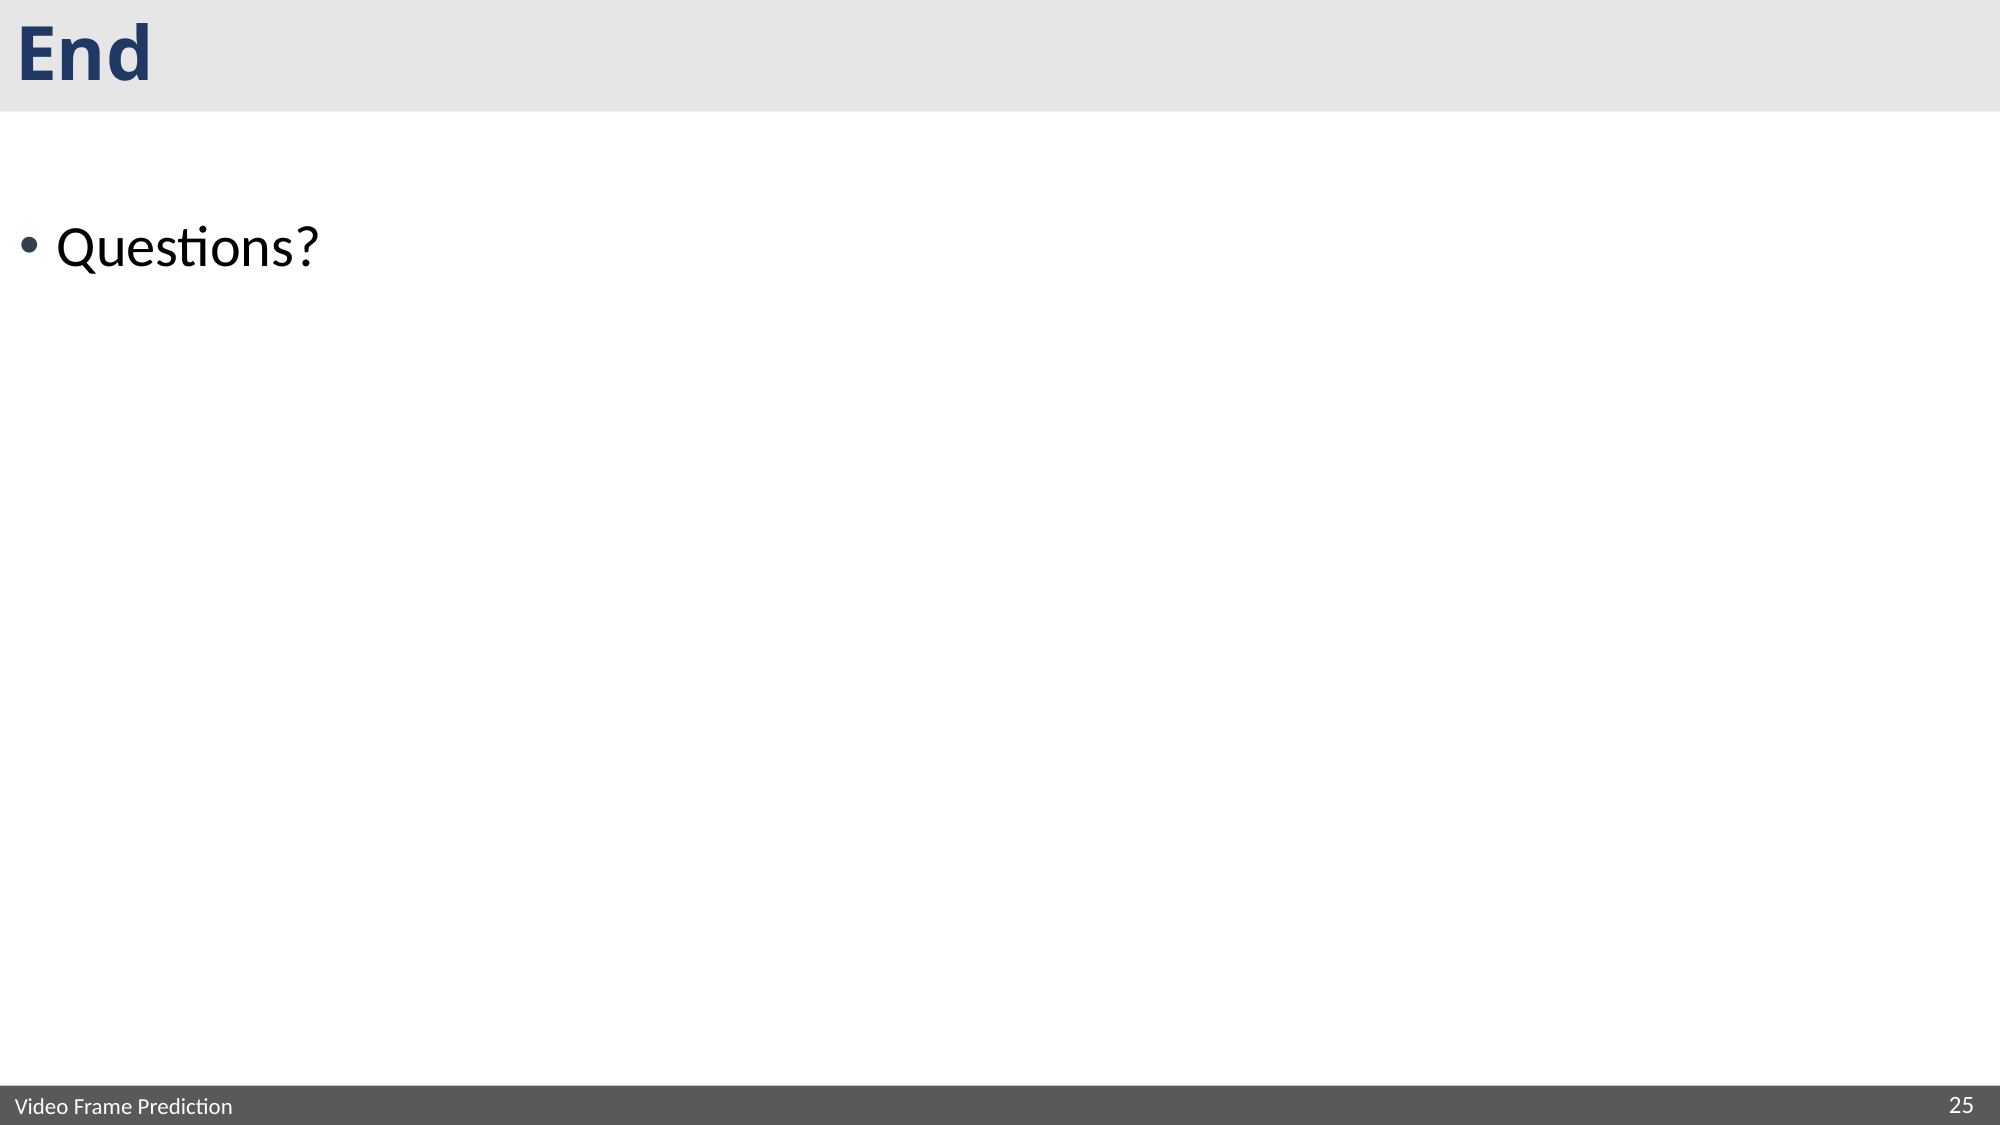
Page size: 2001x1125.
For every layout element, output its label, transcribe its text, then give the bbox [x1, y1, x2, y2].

slide_number 25 [1539, 1084, 1990, 1124]
title End [0, 0, 2000, 112]
list Questions? [4, 208, 1963, 1001]
